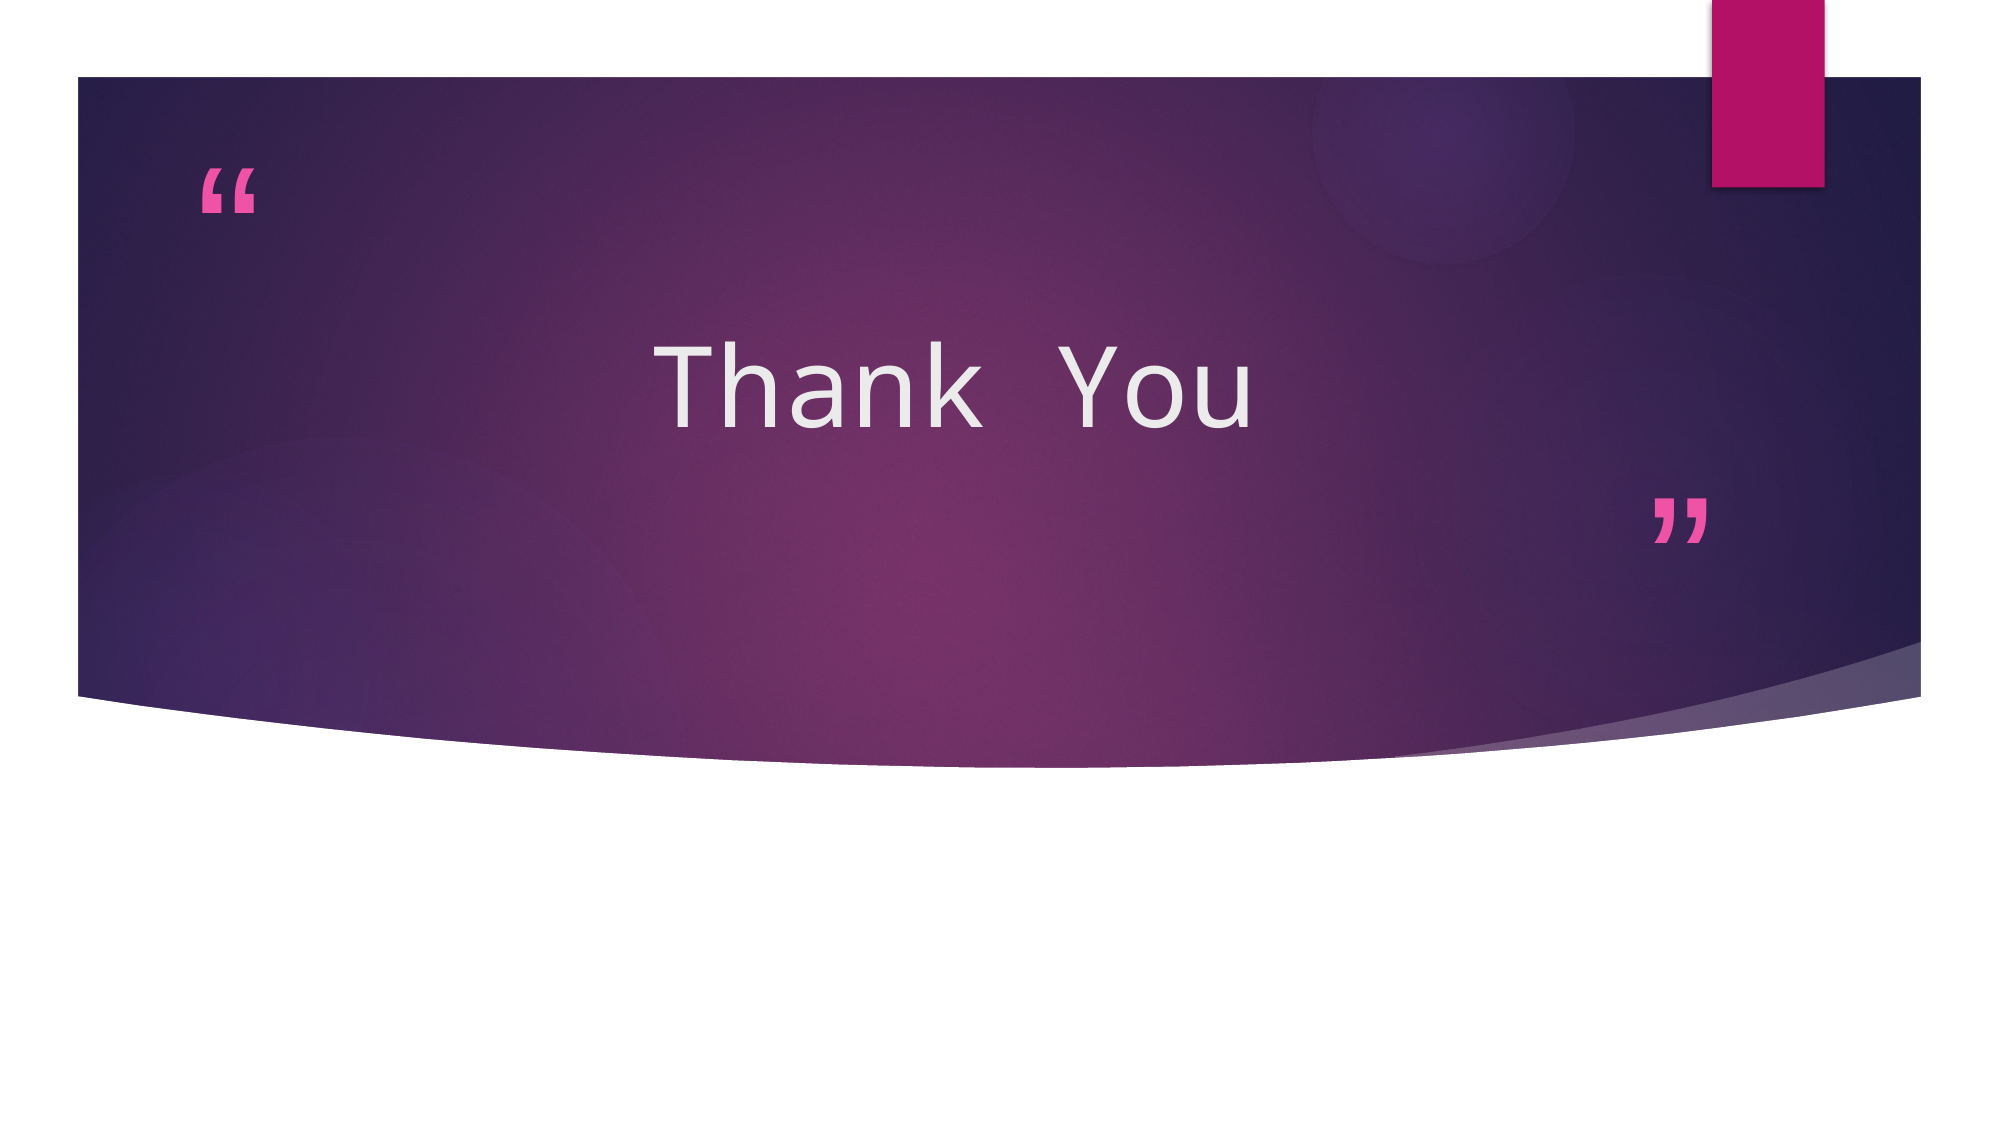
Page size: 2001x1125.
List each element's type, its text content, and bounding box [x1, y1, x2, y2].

title Thank You [259, 161, 1647, 604]
